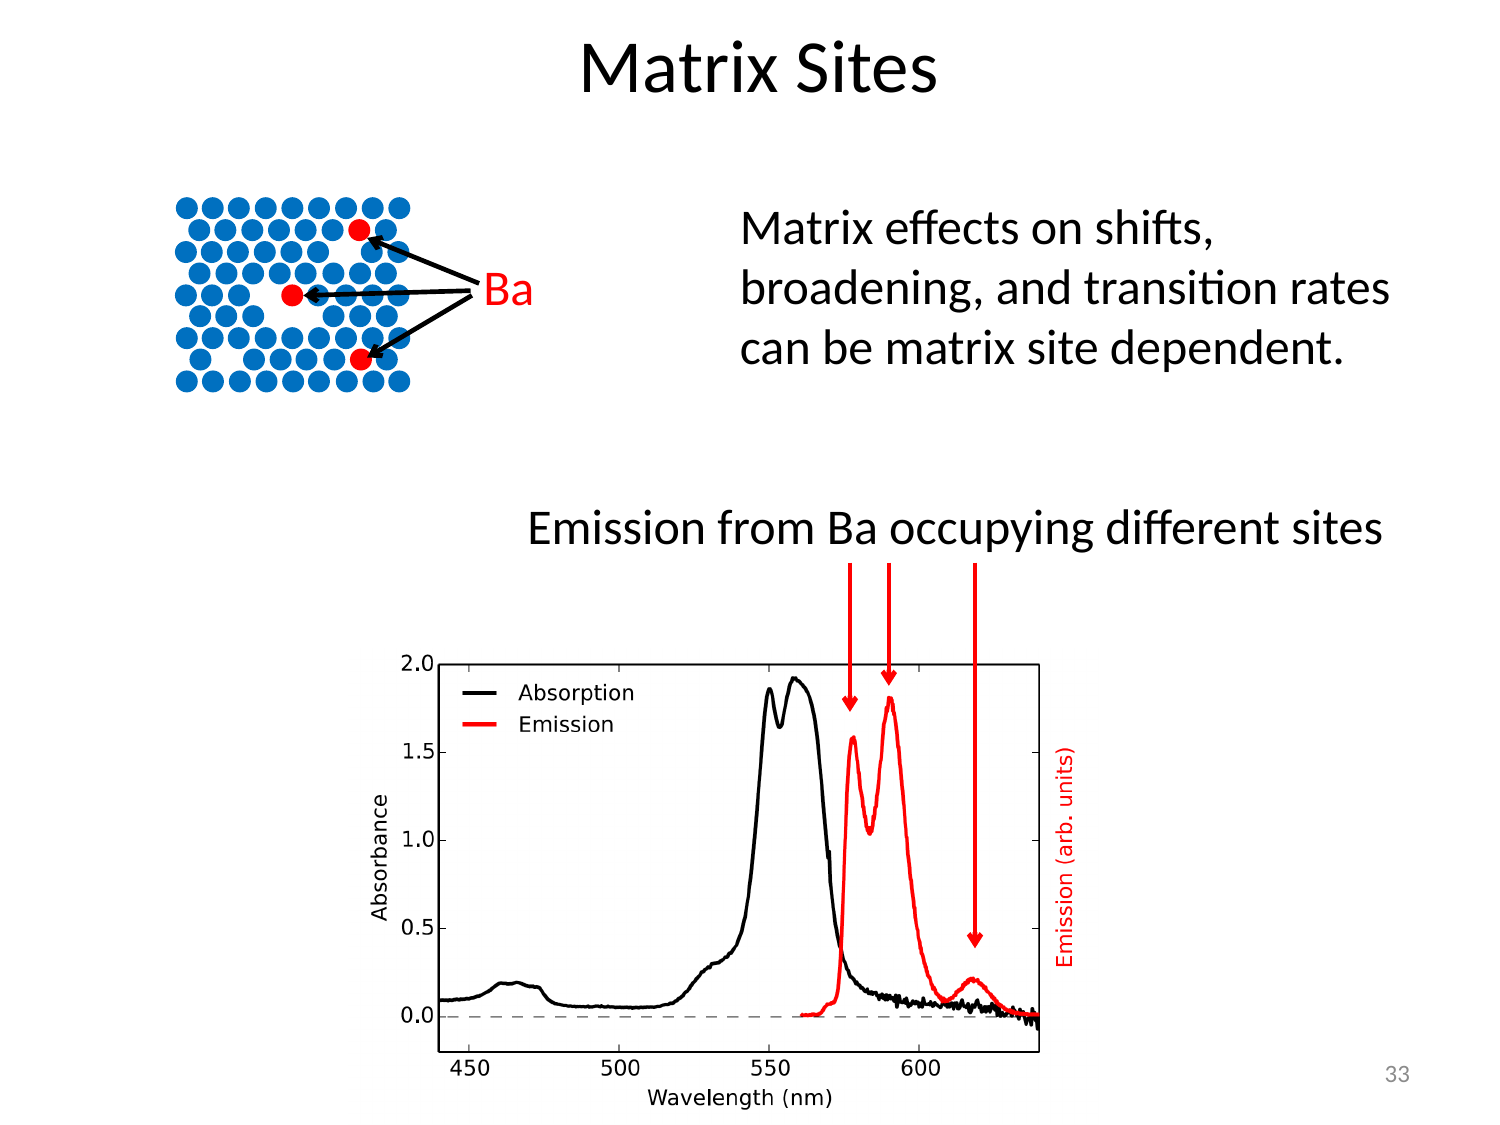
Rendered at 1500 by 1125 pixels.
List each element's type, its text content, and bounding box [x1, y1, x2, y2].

text_box [173, 195, 200, 222]
text_box [375, 366, 399, 373]
text_box [305, 325, 332, 352]
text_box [302, 290, 471, 296]
text_box [172, 238, 199, 266]
text_box [332, 325, 359, 352]
text_box [342, 305, 352, 309]
text_box [186, 260, 213, 287]
text_box [292, 260, 319, 287]
text_box [225, 325, 252, 352]
text_box [319, 217, 346, 244]
text_box [187, 303, 213, 330]
text_box [309, 305, 325, 309]
text_box Matrix effects on shifts, broadening, and transition rates can be matrix site dependent. [724, 187, 1472, 383]
text_box [187, 346, 214, 373]
text_box [267, 346, 293, 373]
text_box [293, 346, 320, 373]
text_box [173, 368, 200, 395]
text_box [265, 217, 292, 244]
text_box [347, 305, 361, 330]
text_box [333, 195, 359, 222]
text_box [240, 260, 266, 287]
text_box [173, 325, 200, 352]
text_box [279, 282, 304, 309]
text_box [320, 260, 347, 287]
text_box [186, 217, 212, 244]
text_box [226, 368, 253, 395]
text_box [200, 195, 226, 222]
text_box [278, 238, 305, 266]
text_box [334, 282, 358, 289]
text_box [172, 282, 199, 309]
text_box [346, 260, 362, 287]
text_box [321, 346, 348, 373]
text_box [386, 368, 413, 395]
text_box [279, 195, 306, 222]
text_box [279, 325, 306, 352]
text_box [200, 325, 226, 352]
text_box [306, 282, 330, 289]
text_box [225, 195, 252, 222]
text_box [386, 195, 413, 222]
text_box [252, 195, 279, 222]
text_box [366, 237, 480, 284]
text_box [198, 282, 225, 309]
text_box [224, 238, 251, 266]
text_box [252, 325, 279, 352]
text_box Ba [475, 248, 550, 323]
text_box [292, 217, 319, 244]
text_box [346, 217, 373, 244]
text_box [280, 368, 306, 395]
text_box [305, 195, 333, 222]
text_box [240, 346, 267, 373]
text_box [199, 368, 226, 395]
text_box [199, 238, 225, 266]
text_box [225, 282, 253, 309]
text_box [213, 303, 240, 330]
text_box Matrix Sites [564, 9, 954, 115]
text_box [212, 217, 239, 244]
picture [348, 648, 1099, 1125]
text_box [240, 303, 267, 330]
text_box [359, 195, 386, 222]
text_box [360, 368, 386, 395]
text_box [366, 301, 473, 358]
text_box [266, 260, 293, 287]
text_box [239, 217, 266, 244]
text_box [305, 238, 332, 266]
text_box [213, 260, 240, 287]
text_box [251, 238, 278, 266]
text_box [253, 368, 280, 395]
text_box [305, 368, 333, 395]
slide_number 33 [1102, 1042, 1425, 1103]
text_box [372, 217, 399, 236]
text_box Emission from Ba occupying different sites [512, 487, 1399, 563]
text_box [320, 305, 347, 330]
text_box [333, 368, 360, 395]
text_box [347, 346, 373, 373]
